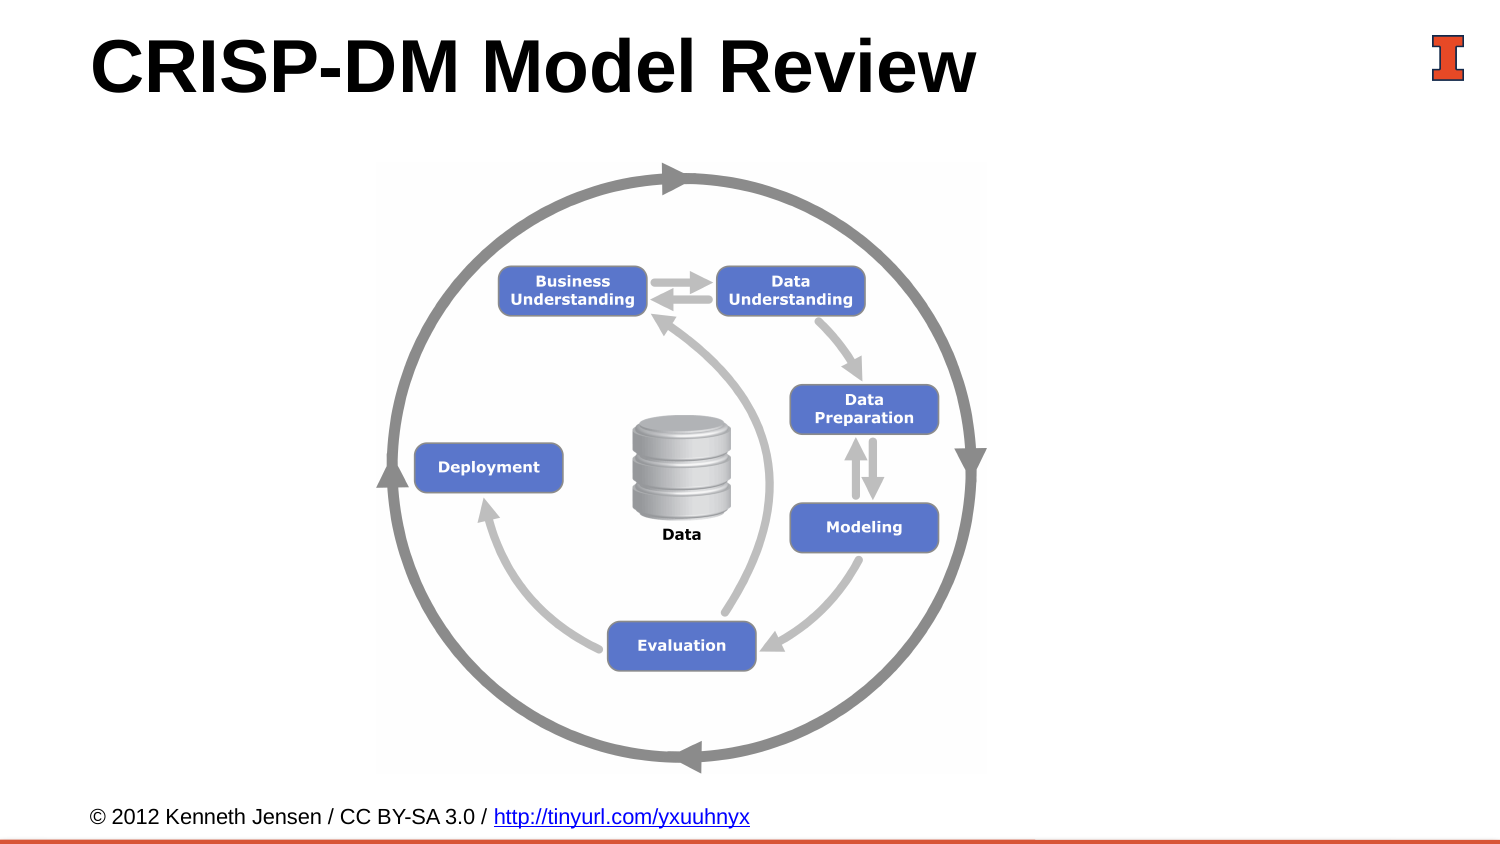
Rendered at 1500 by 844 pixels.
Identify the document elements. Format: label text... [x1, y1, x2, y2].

picture [1432, 35, 1464, 81]
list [376, 162, 987, 775]
list © 2012 Kenneth Jensen / CC BY-SA 3.0 / http://tinyurl.com/yxuuhnyx [75, 795, 1404, 844]
title CRISP-DM Model Review [75, 10, 1404, 119]
